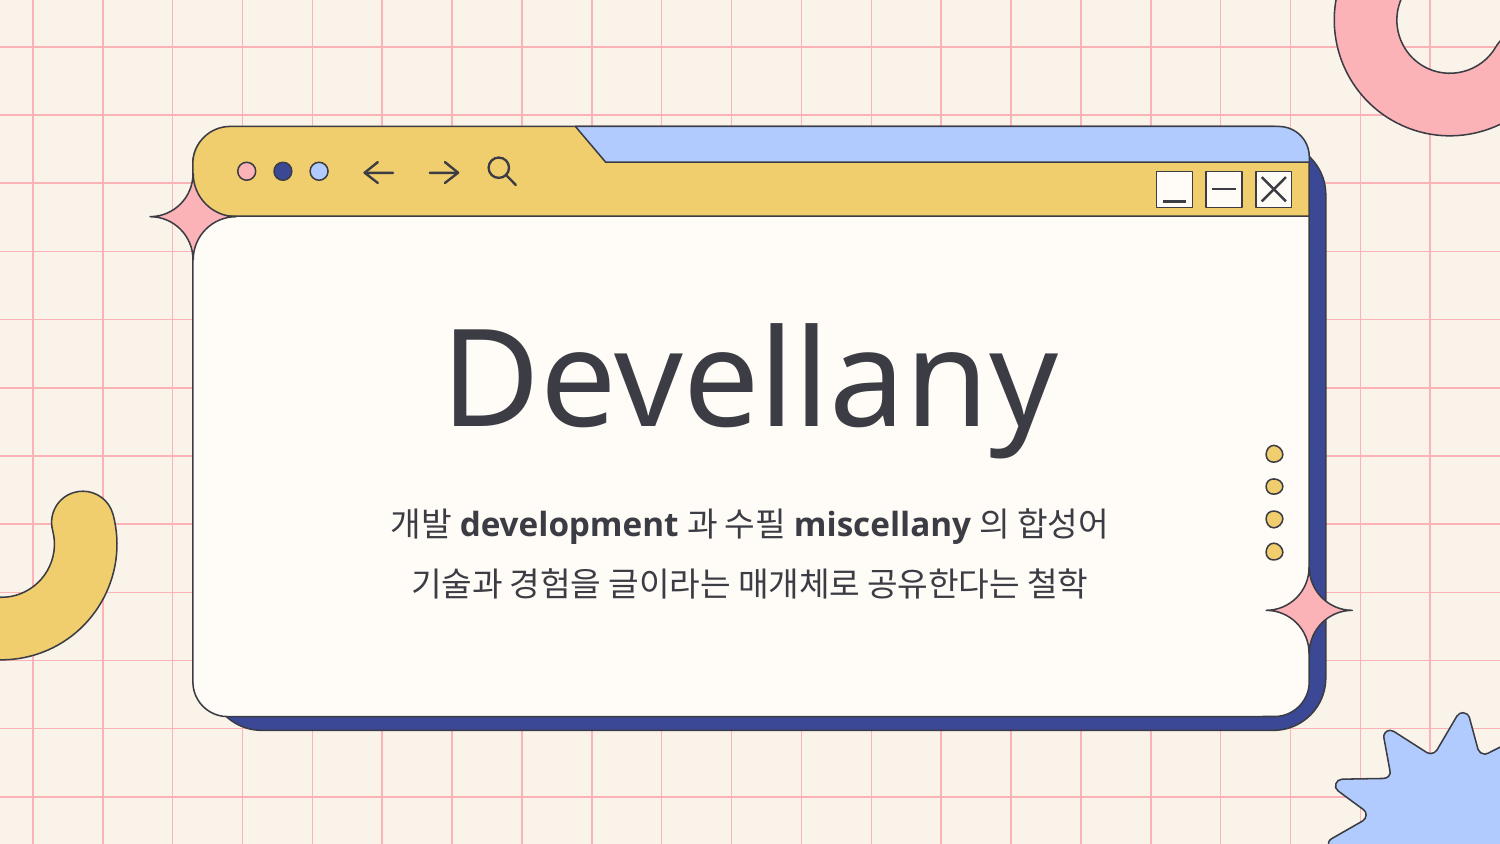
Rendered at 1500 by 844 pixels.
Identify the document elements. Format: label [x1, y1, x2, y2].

text_box [192, 126, 1326, 731]
text_box [1332, 605, 1353, 616]
text_box [150, 195, 187, 238]
